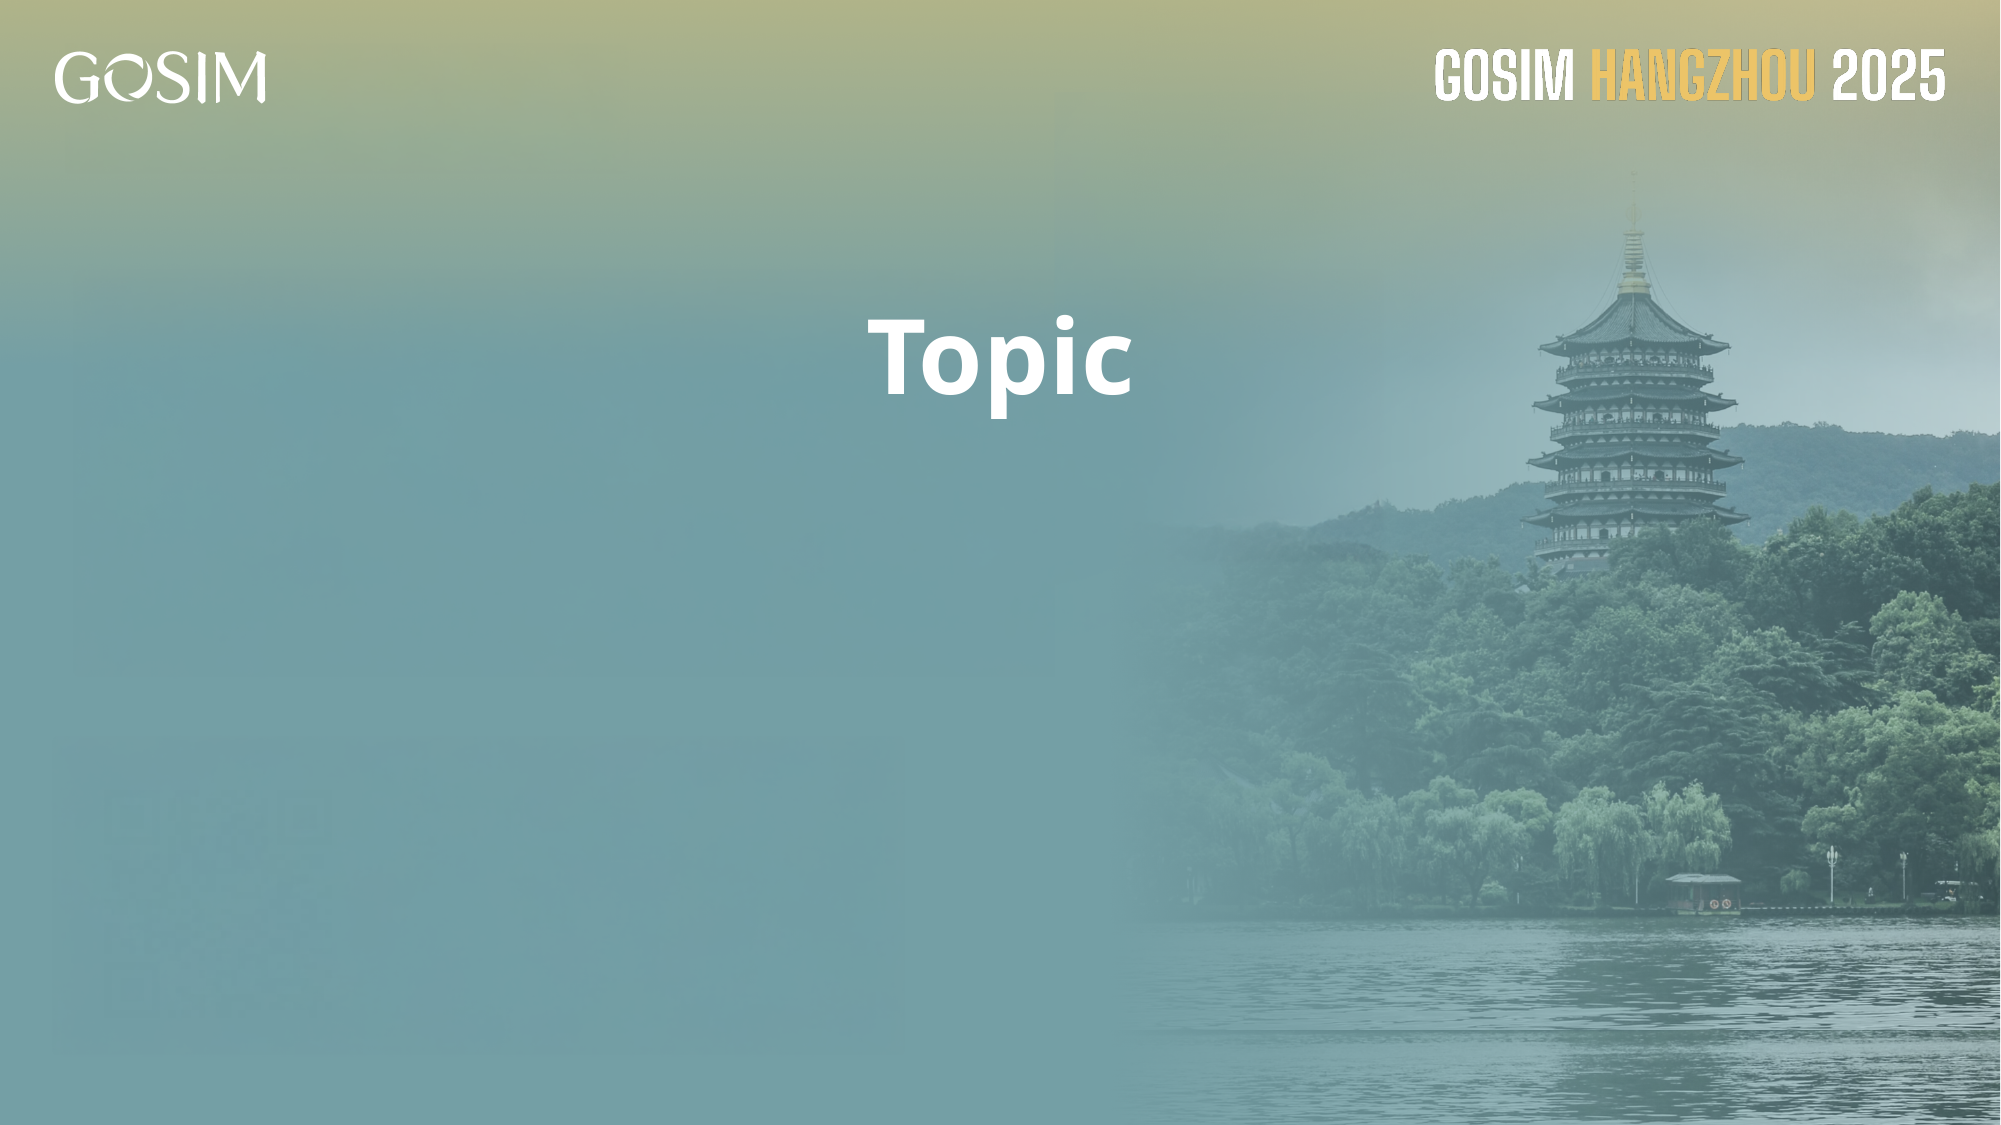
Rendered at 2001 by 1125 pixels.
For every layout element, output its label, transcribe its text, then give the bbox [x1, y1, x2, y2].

title Topic [196, 149, 1805, 572]
picture [0, 0, 2001, 1125]
